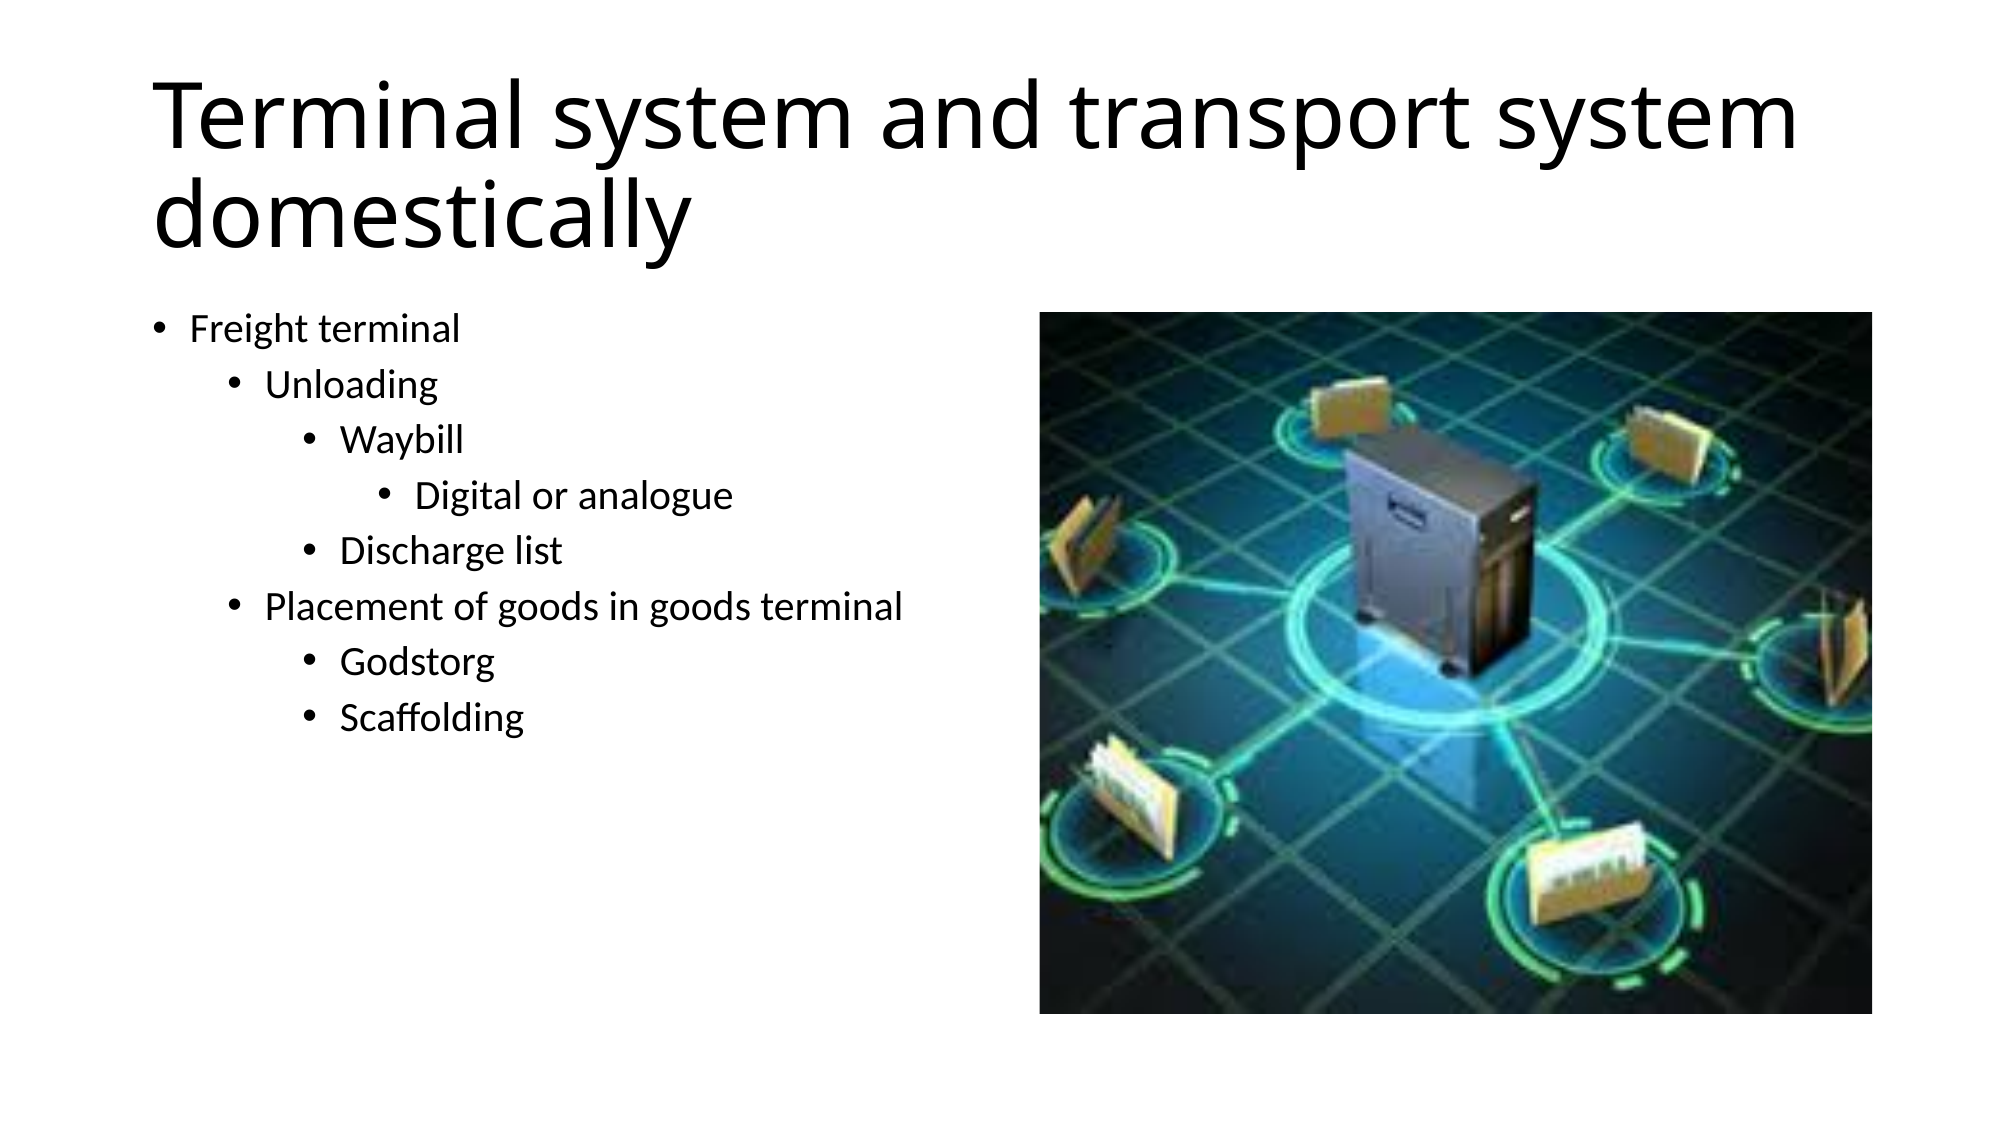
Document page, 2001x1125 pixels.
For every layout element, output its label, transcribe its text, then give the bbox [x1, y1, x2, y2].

title Terminal system and transport system domestically [137, 59, 1863, 278]
picture [1039, 312, 1873, 1014]
list Freight terminal Unloading Waybill Digital or analogue Discharge list Placement of goods in goods terminal Godstorg Scaffolding [137, 299, 961, 1014]
